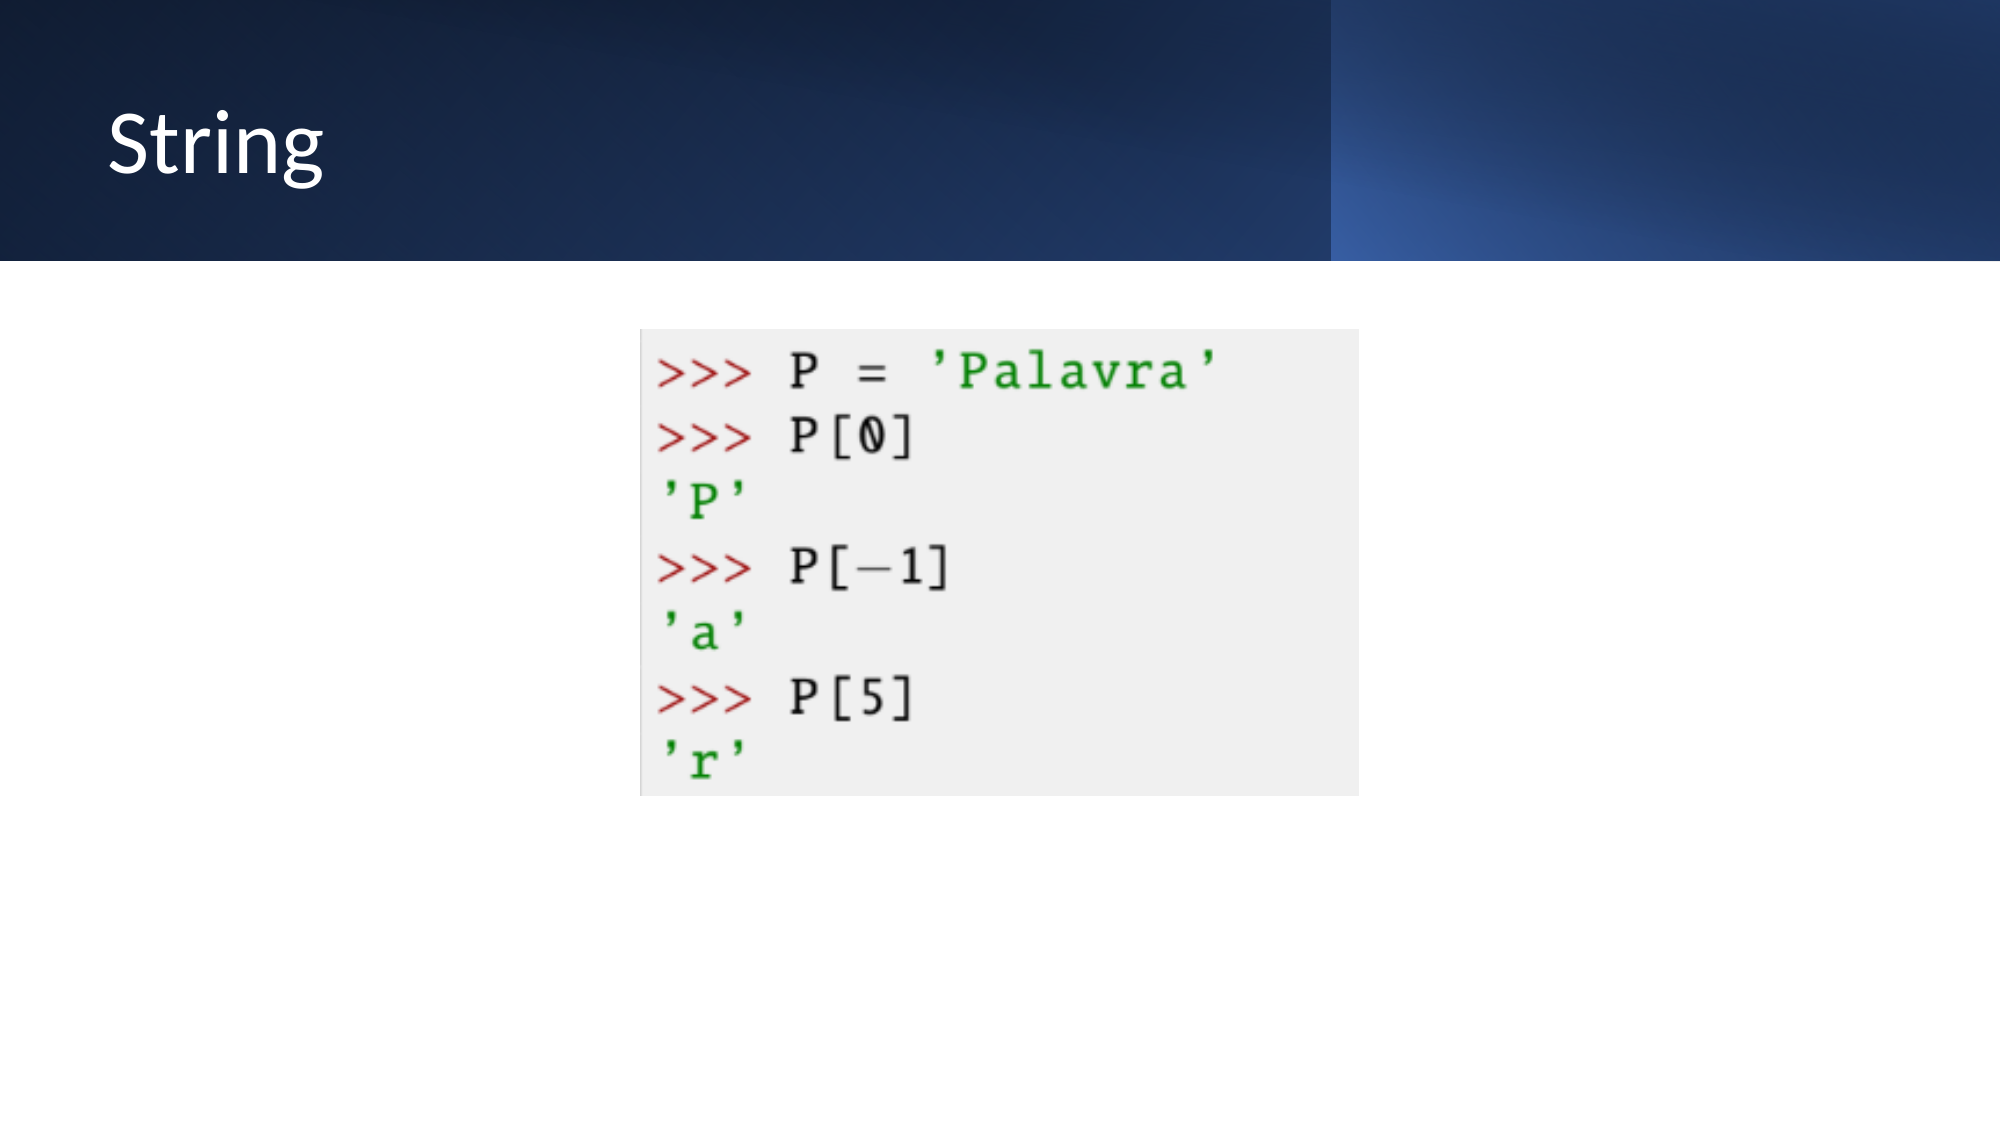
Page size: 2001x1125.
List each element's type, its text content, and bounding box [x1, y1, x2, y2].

picture [640, 329, 1360, 796]
title String [92, 35, 1925, 254]
